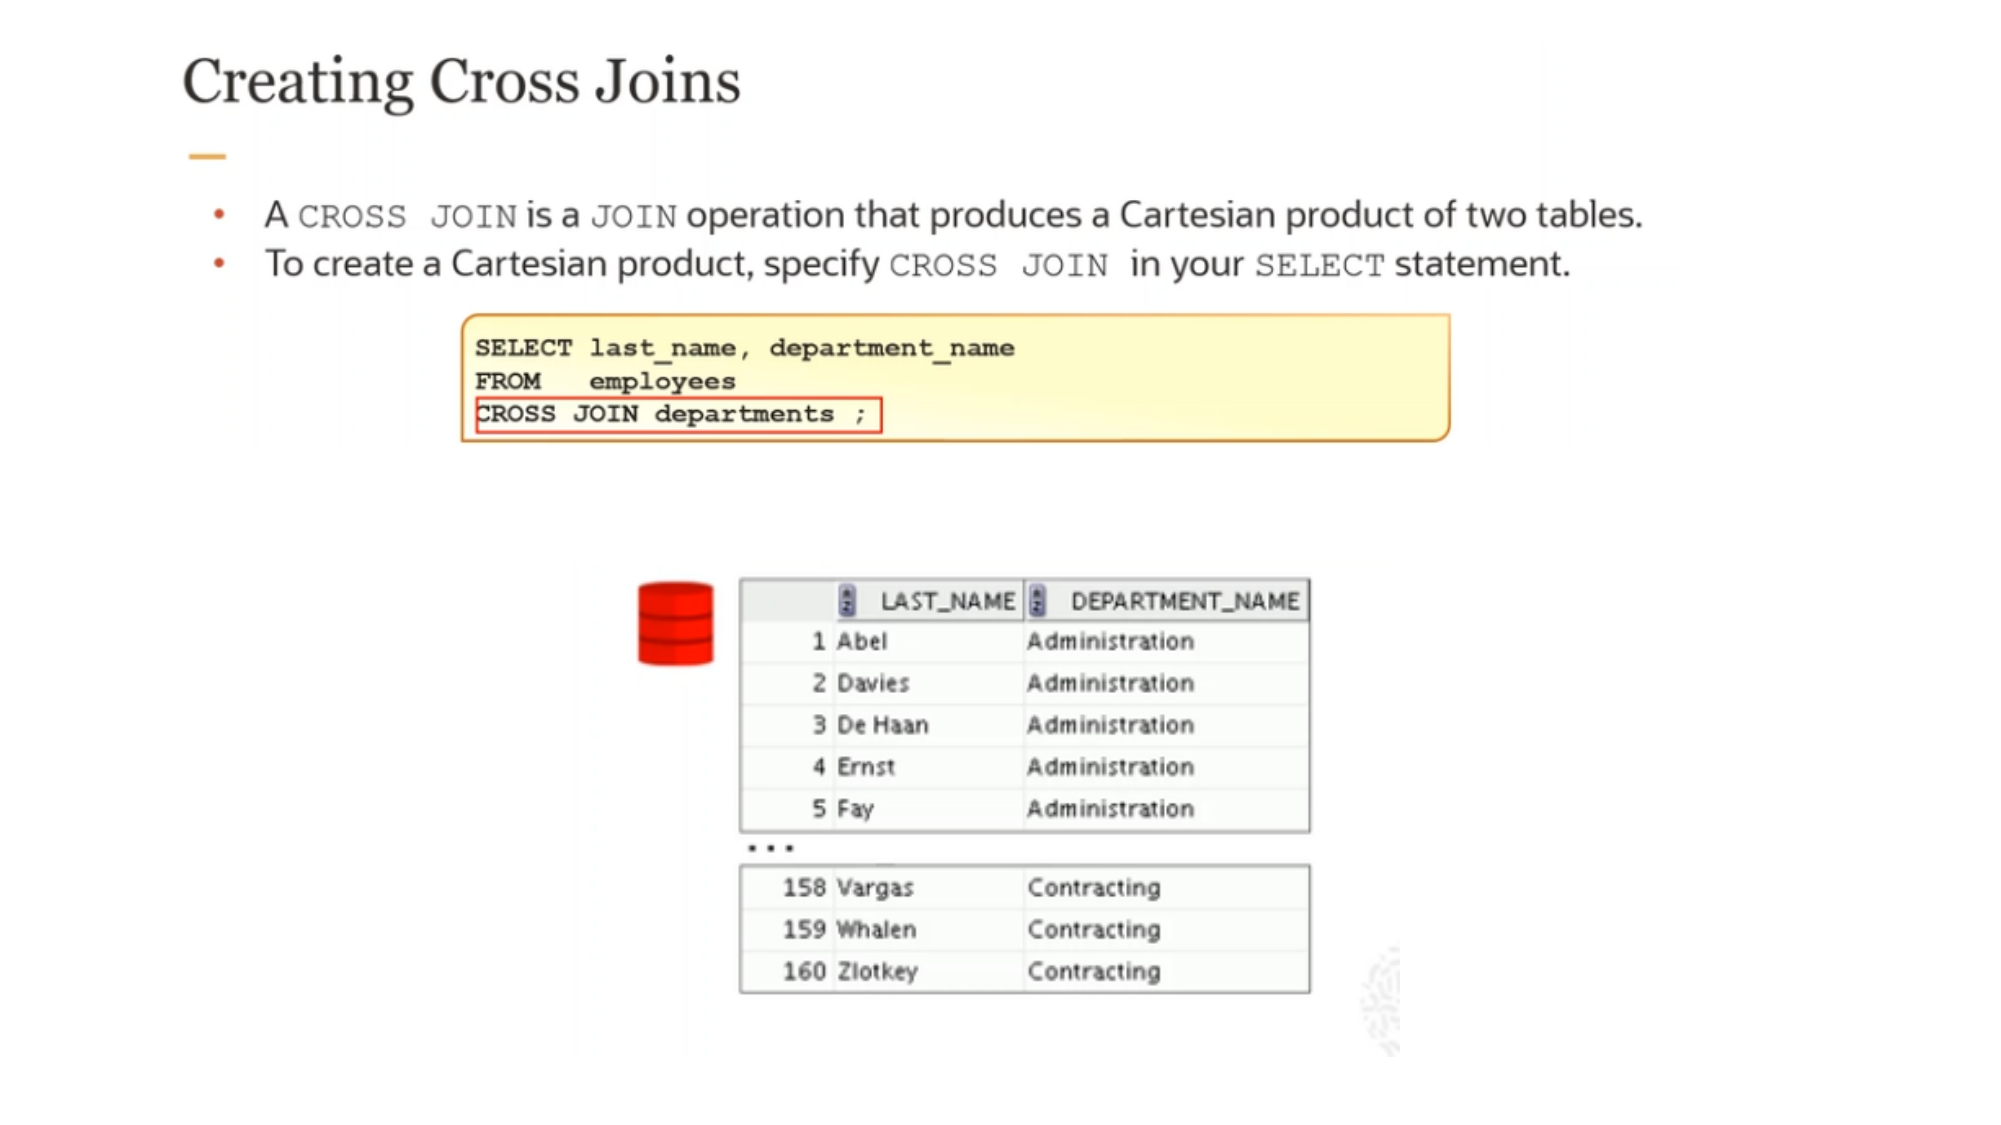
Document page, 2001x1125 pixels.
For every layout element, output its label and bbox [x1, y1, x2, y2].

picture [137, 42, 1683, 446]
picture [564, 562, 1400, 1057]
